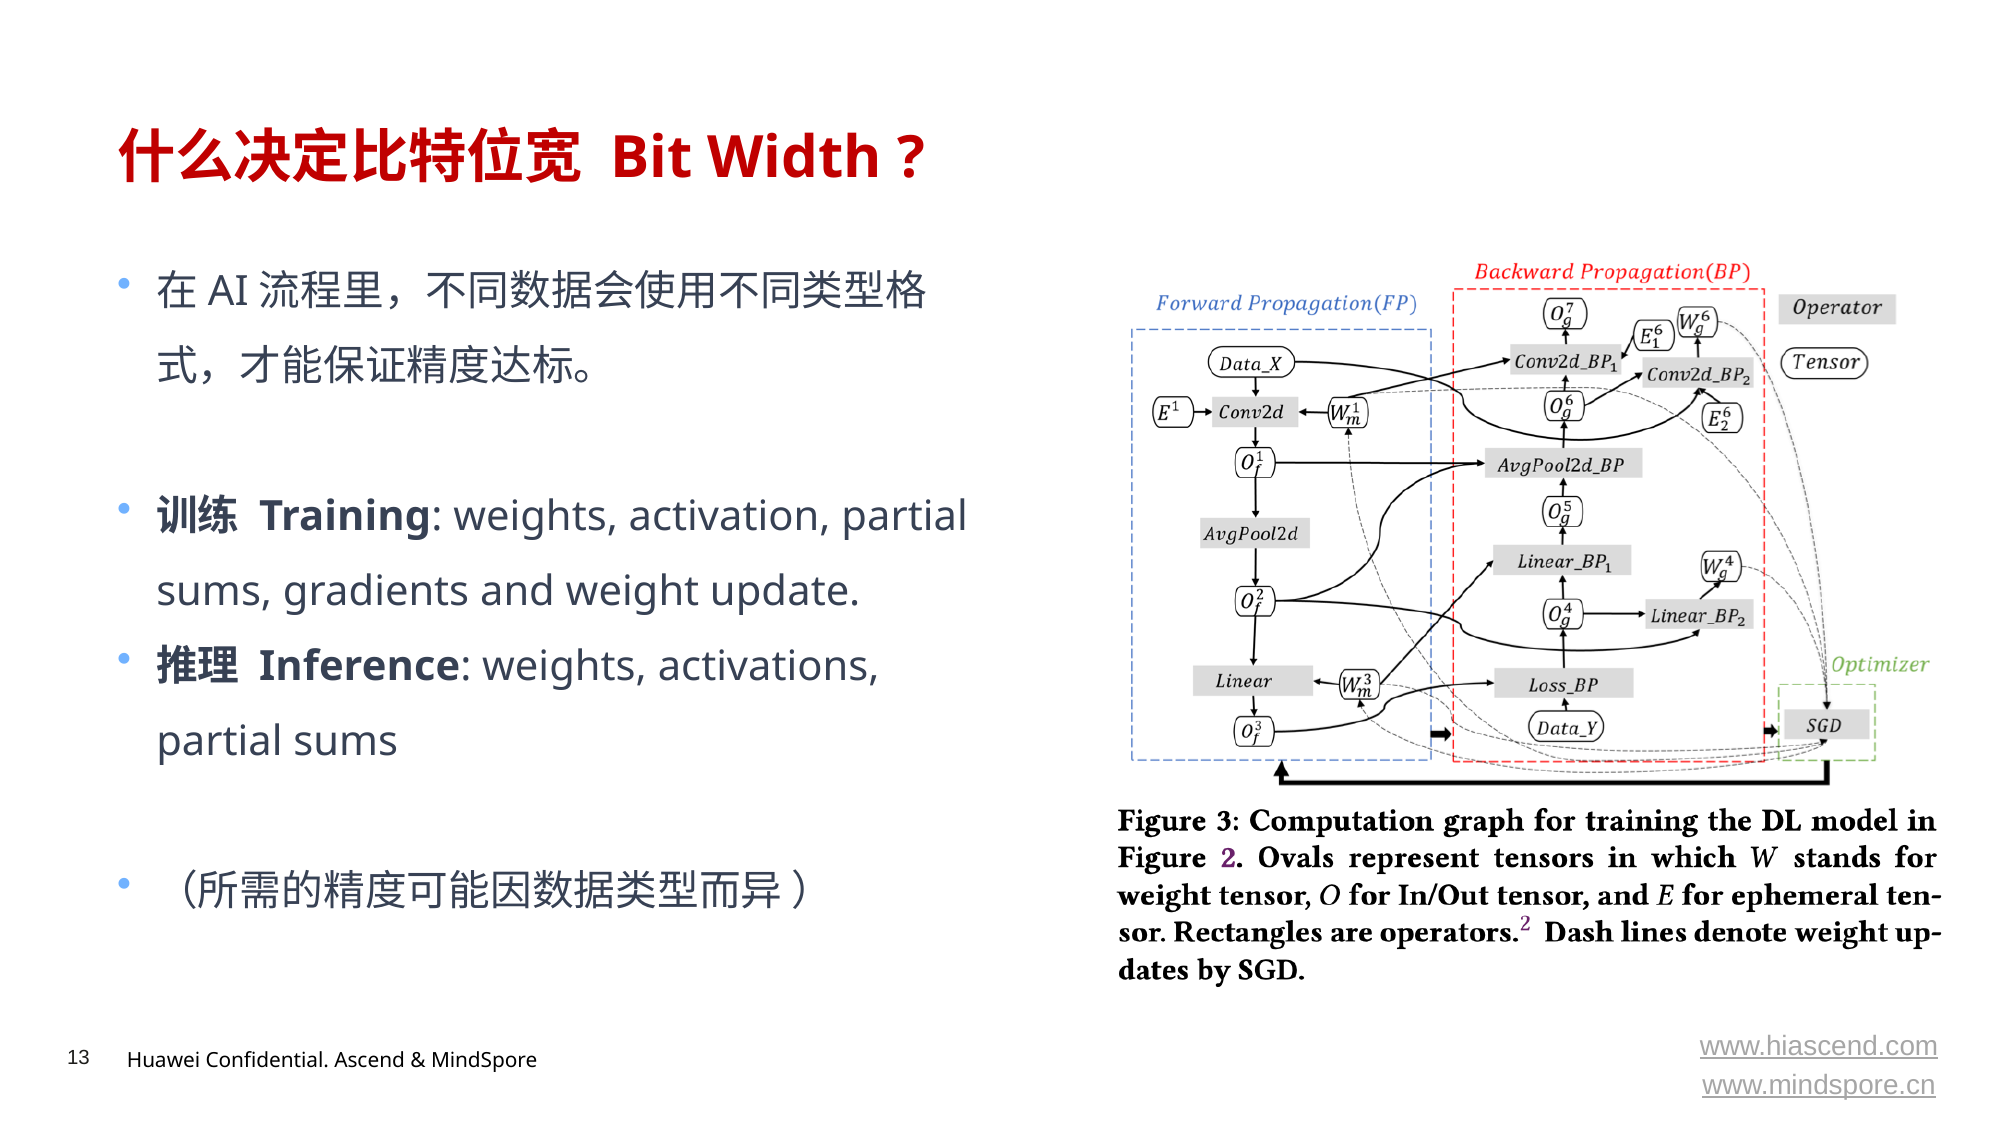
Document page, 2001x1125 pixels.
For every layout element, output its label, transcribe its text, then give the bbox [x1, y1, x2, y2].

list 在AI流程里，不同数据会使用不同类型格式，才能保证精度达标。 训练 Training: weights, activation, partial sums, gradients and weight update. 推理 Inference: weights, activations, partial sums （所需的精度可能因数据类型而异 ） [102, 231, 1023, 988]
picture [1080, 234, 2001, 1014]
title 什么决定比特位宽 Bit Width ? [102, 111, 1901, 209]
